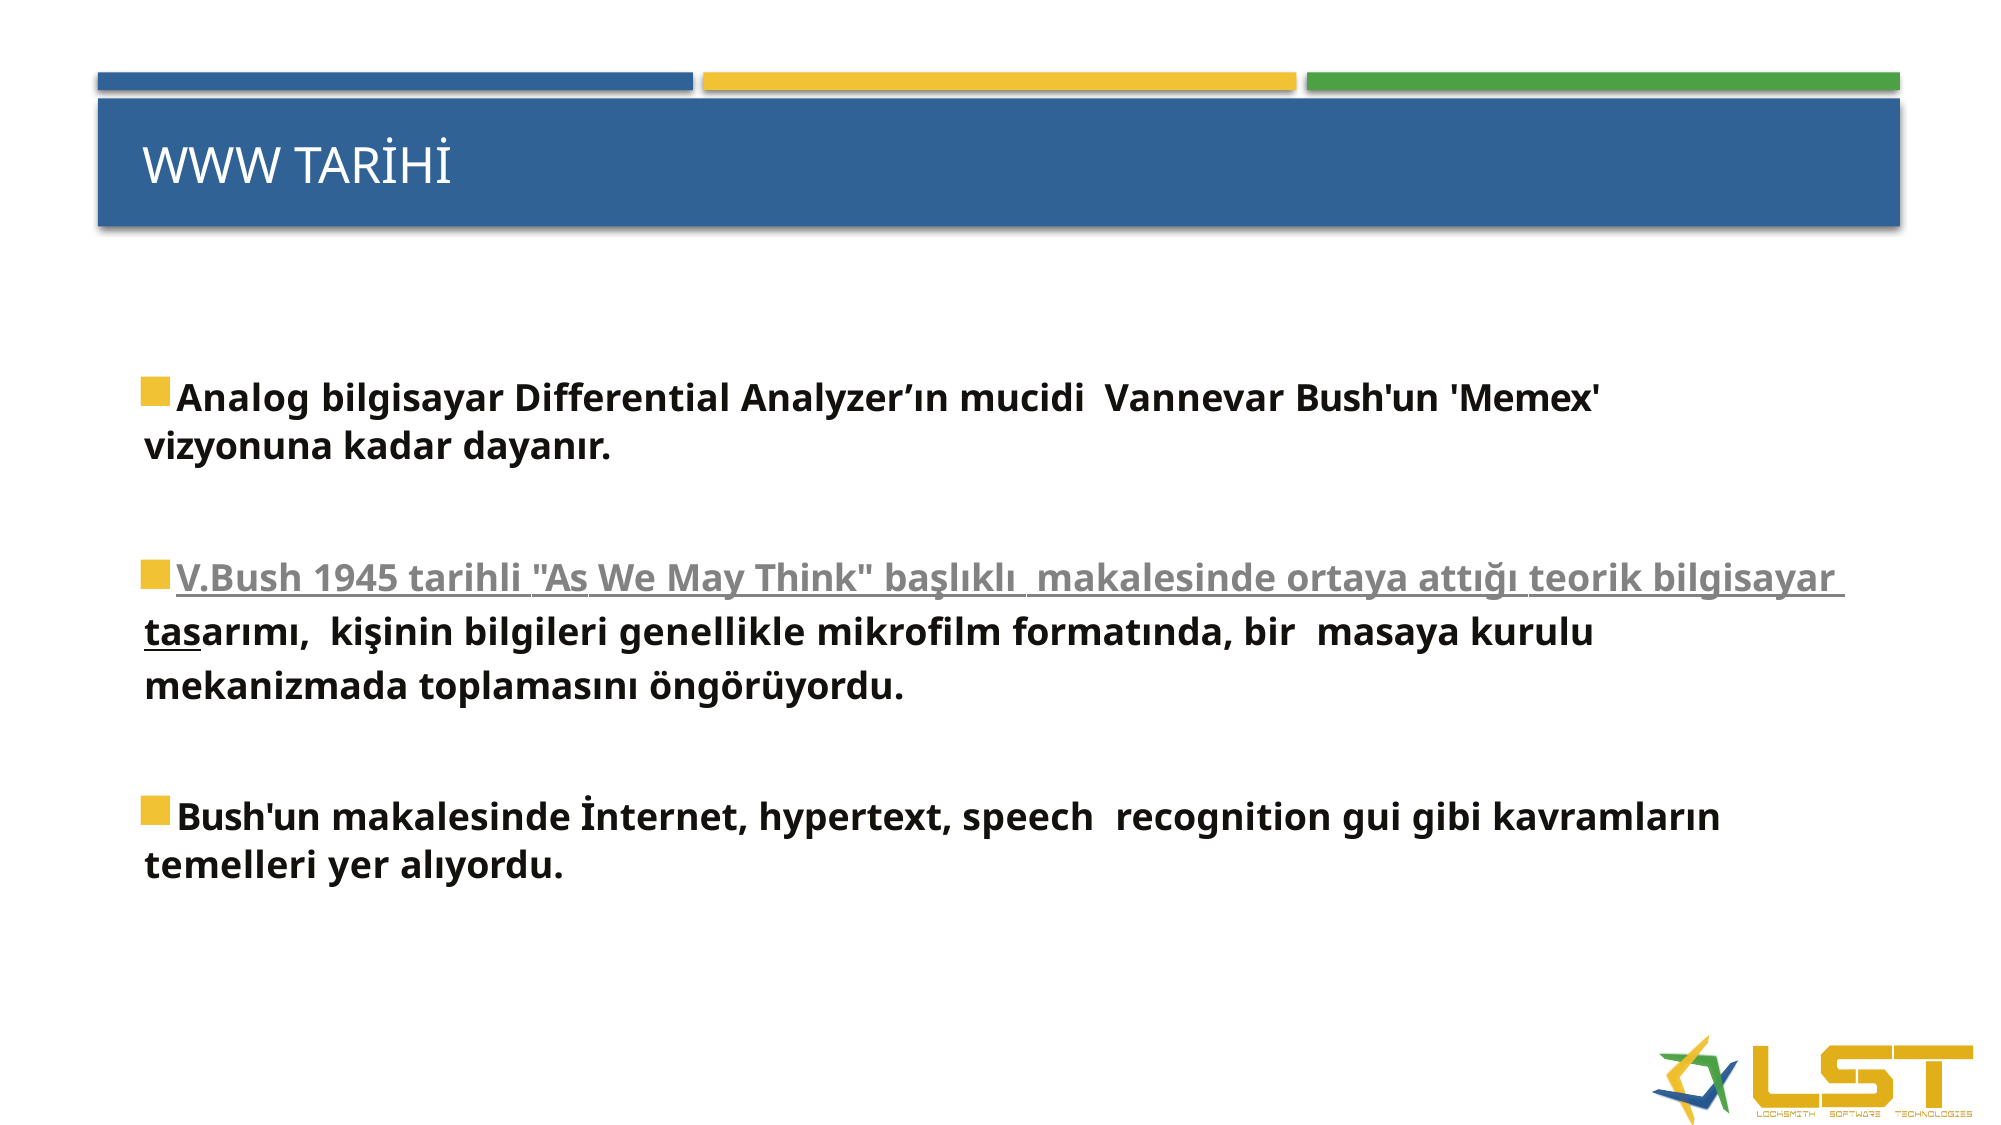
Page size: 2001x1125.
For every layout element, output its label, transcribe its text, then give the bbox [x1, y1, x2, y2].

list Analog bilgisayar Differential Analyzer’ın mucidi Vannevar Bush'un 'Memex' vizyonuna kadar dayanır. V.Bush 1945 tarihli "As We May Think" başlıklı makalesinde ortaya attığı teorik bilgisayar tasarımı, kişinin bilgileri genellikle mikrofilm formatında, bir masaya kurulu mekanizmada toplamasını öngörüyordu. Bush'un makalesinde İnternet, hypertext, speech recognition gui gibi kavramların temelleri yer alıyordu. [127, 309, 1875, 1013]
picture [1651, 1034, 1974, 1125]
title www tARİHİ [127, 112, 1875, 214]
